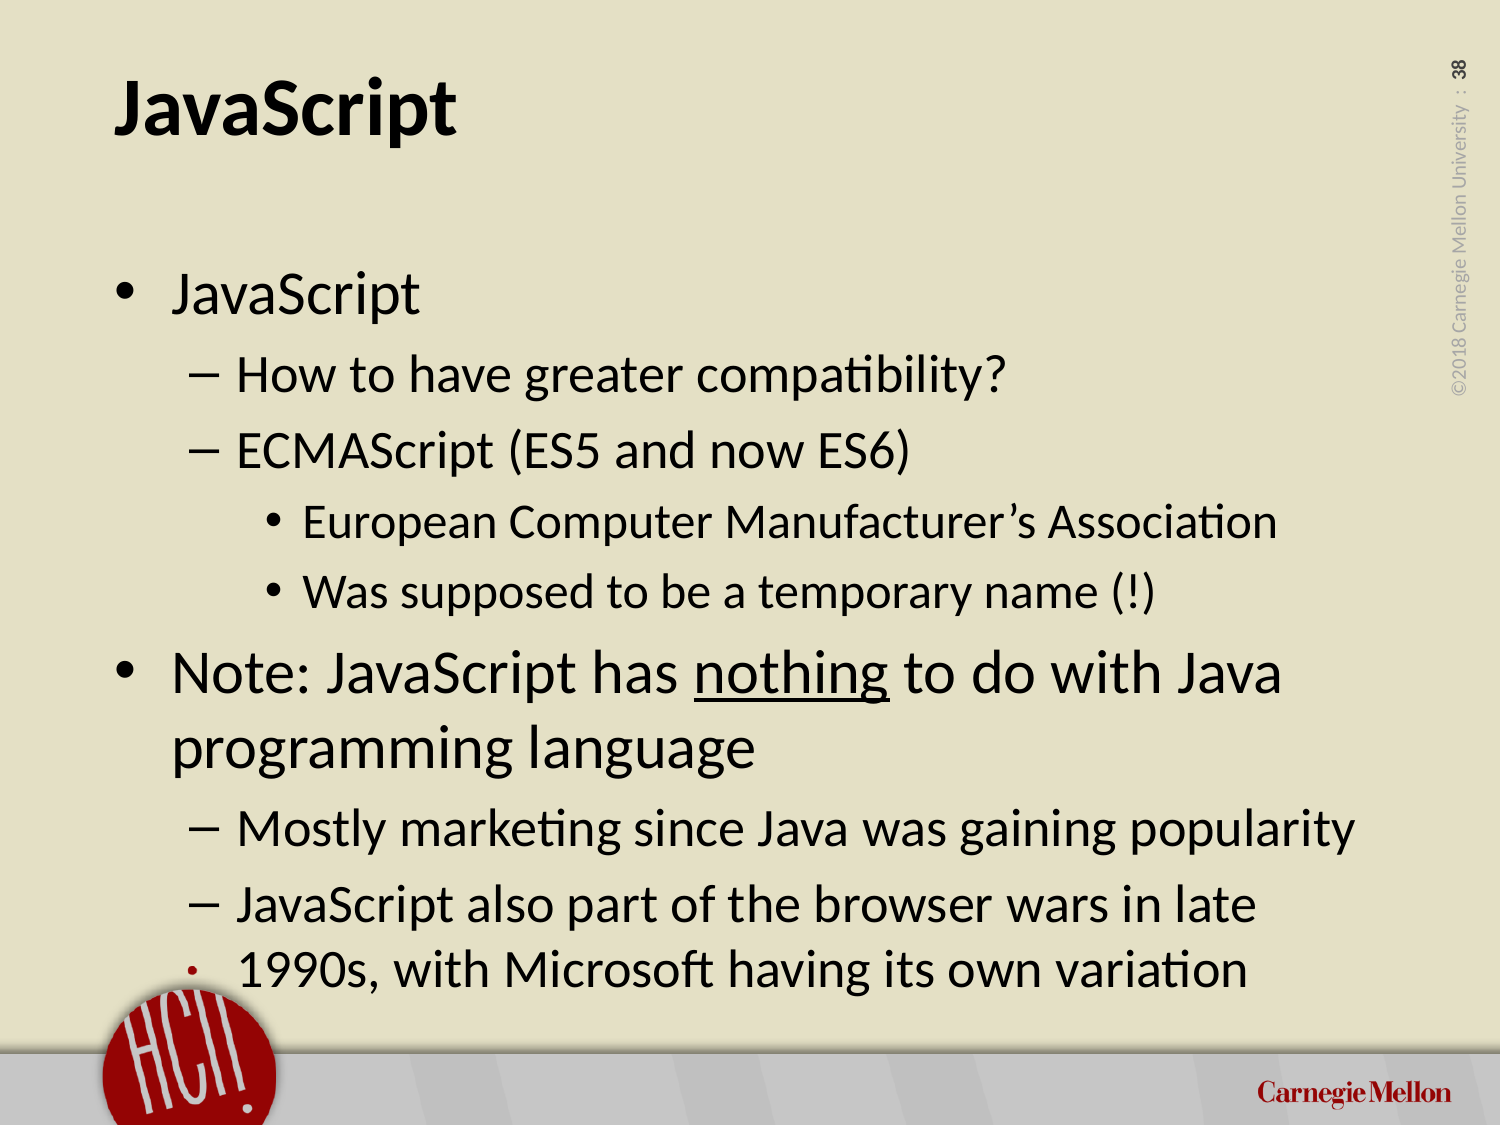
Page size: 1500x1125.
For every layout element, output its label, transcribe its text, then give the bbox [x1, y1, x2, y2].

list JavaScript How to have greater compatibility? ECMAScript (ES5 and now ES6) European Computer Manufacturer’s Association Was supposed to be a temporary name (!) Note: JavaScript has nothing to do with Java programming language Mostly marketing since Java was gaining popularity JavaScript also part of the browser wars in late 1990s, with Microsoft having its own variation [99, 245, 1425, 988]
picture [0, 0, 1500, 1125]
title JavaScript [99, 45, 1425, 233]
